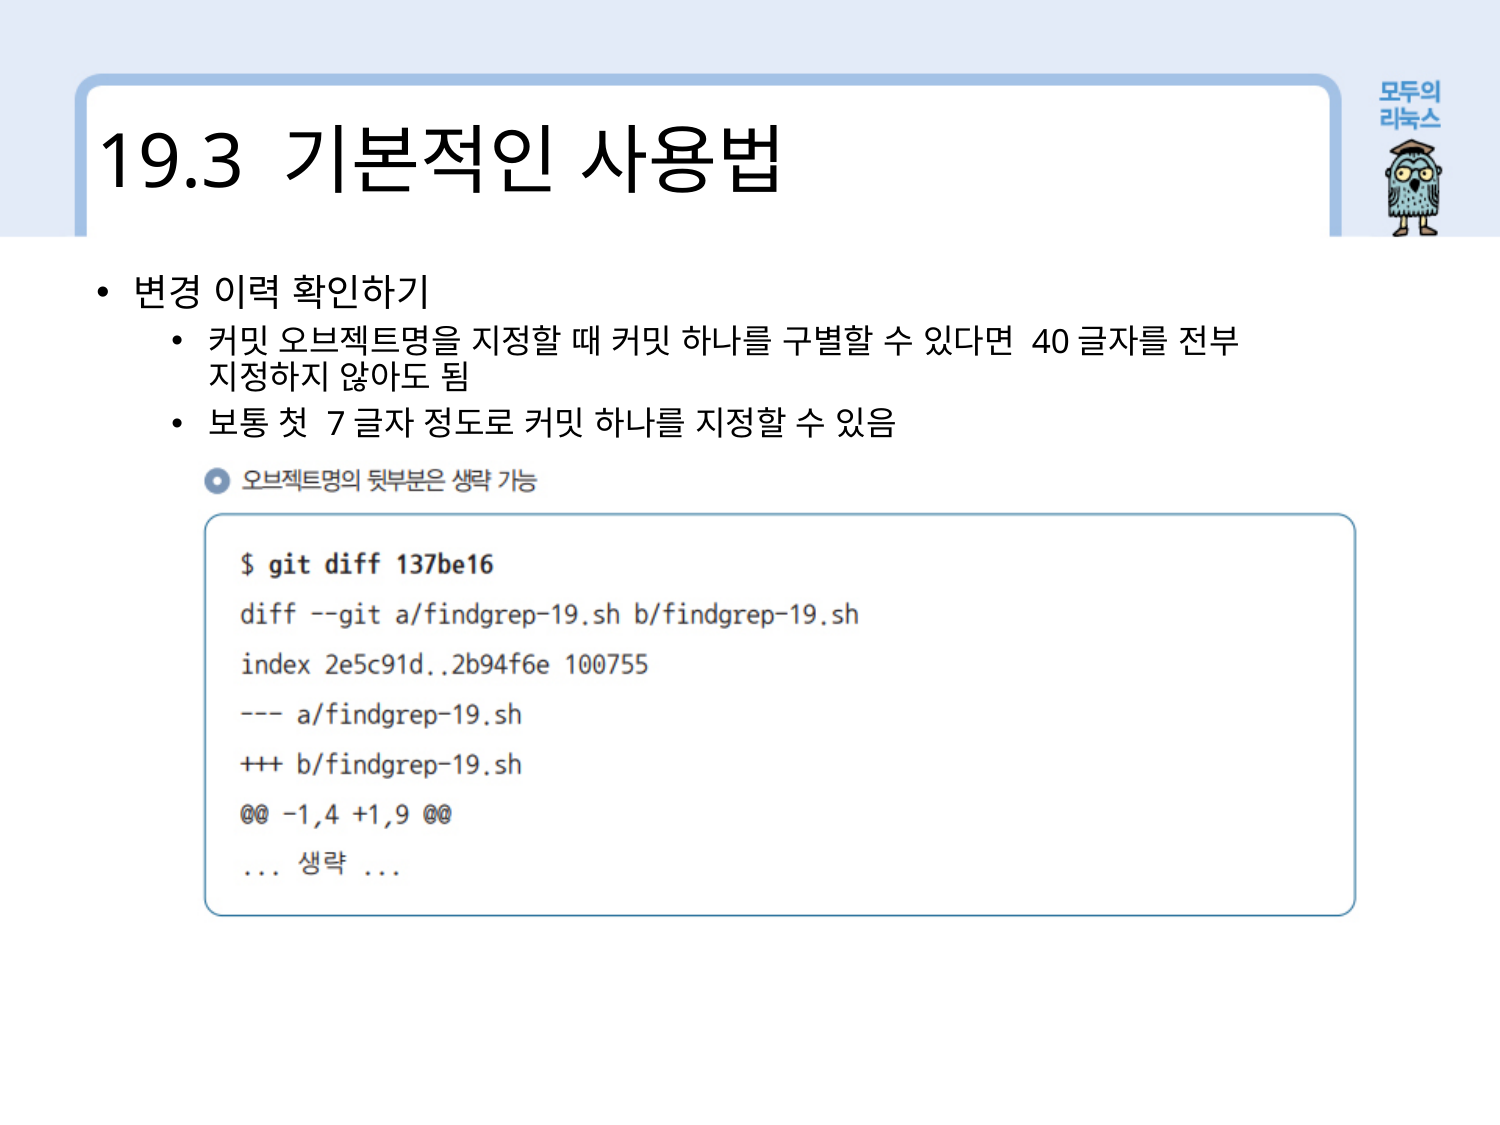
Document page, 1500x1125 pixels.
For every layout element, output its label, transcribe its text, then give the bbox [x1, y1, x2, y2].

text_box 19.3 기본적인 사용법 [81, 115, 1335, 221]
picture [0, 0, 1500, 1125]
text_box 변경 이력 확인하기 커밋 오브젝트명을 지정할 때 커밋 하나를 구별할 수 있다면 40글자를 전부 지정하지 않아도 됨 보통 첫 7글자 정도로 커밋 하나를 지정할 수 있음 [81, 266, 1335, 1024]
